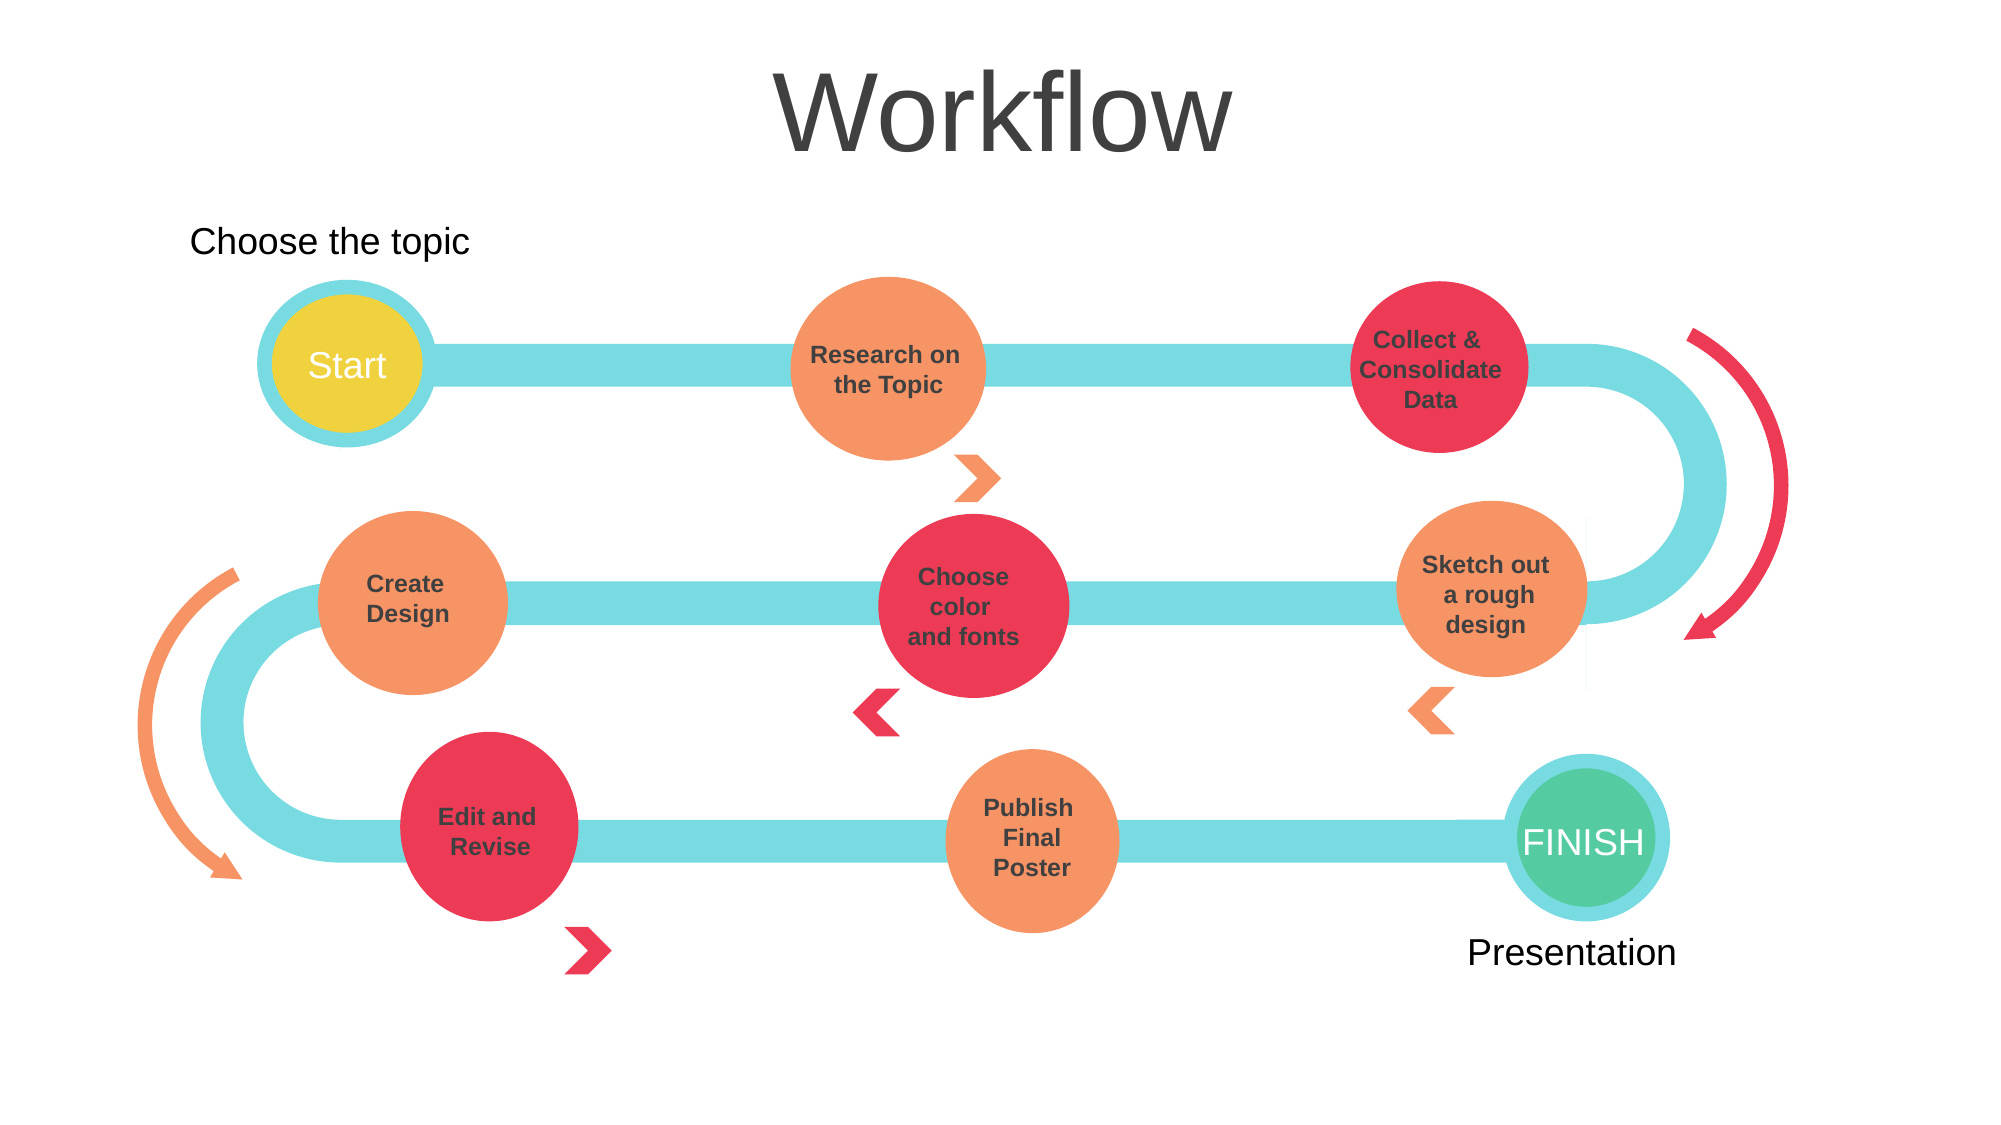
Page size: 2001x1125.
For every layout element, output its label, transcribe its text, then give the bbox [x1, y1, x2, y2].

text_box [144, 598, 200, 852]
list Workflow [53, 55, 1952, 175]
text_box Choose the topic [146, 209, 514, 269]
text_box [1727, 359, 1782, 612]
text_box [561, 934, 614, 976]
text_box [200, 276, 1727, 934]
text_box Presentation [1388, 920, 1756, 981]
